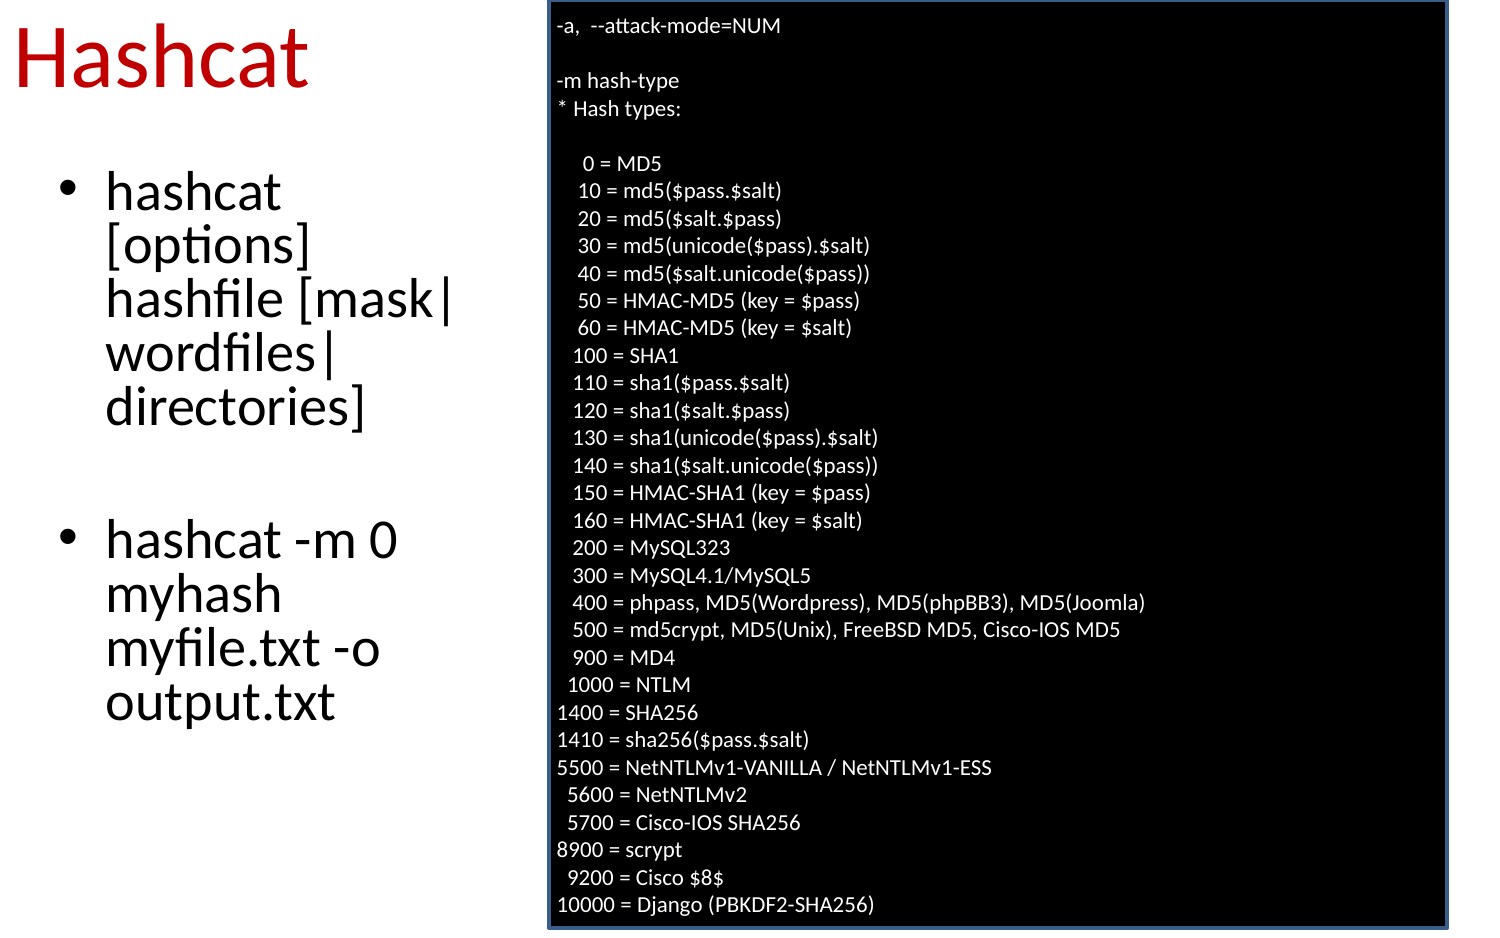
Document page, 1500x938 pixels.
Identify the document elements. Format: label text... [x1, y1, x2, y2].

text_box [548, 0, 1448, 929]
list hashcat [options] hashfile [mask|wordfiles|directories] hashcat -m 0 myhash myfile.txt -o output.txt [50, 158, 503, 779]
title Hashcat [5, 0, 547, 130]
